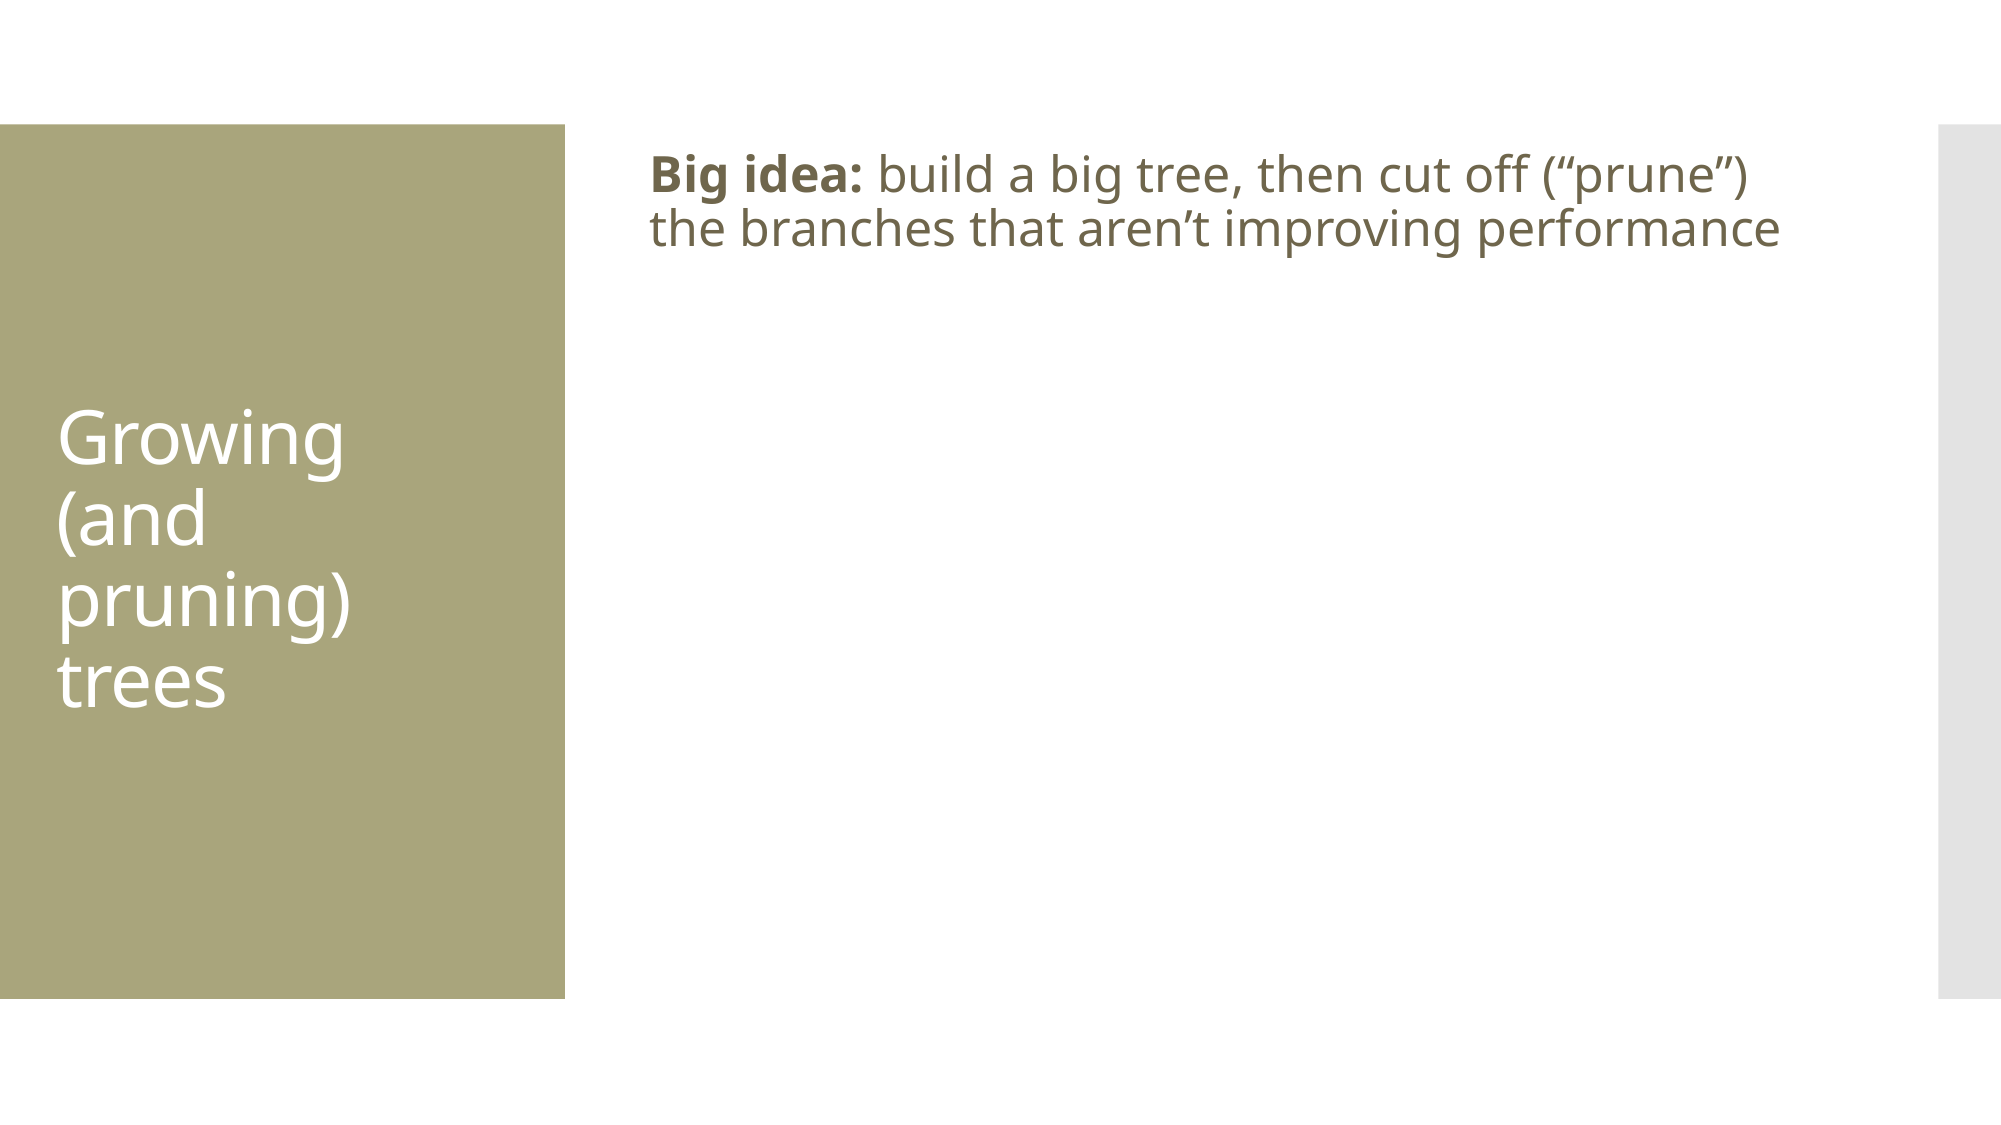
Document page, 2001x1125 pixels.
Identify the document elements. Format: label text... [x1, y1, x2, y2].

title Growing (and pruning) trees [41, 184, 525, 940]
list Big idea: build a big tree, then cut off (“prune”) the branches that aren’t improving performance [634, 141, 1835, 982]
